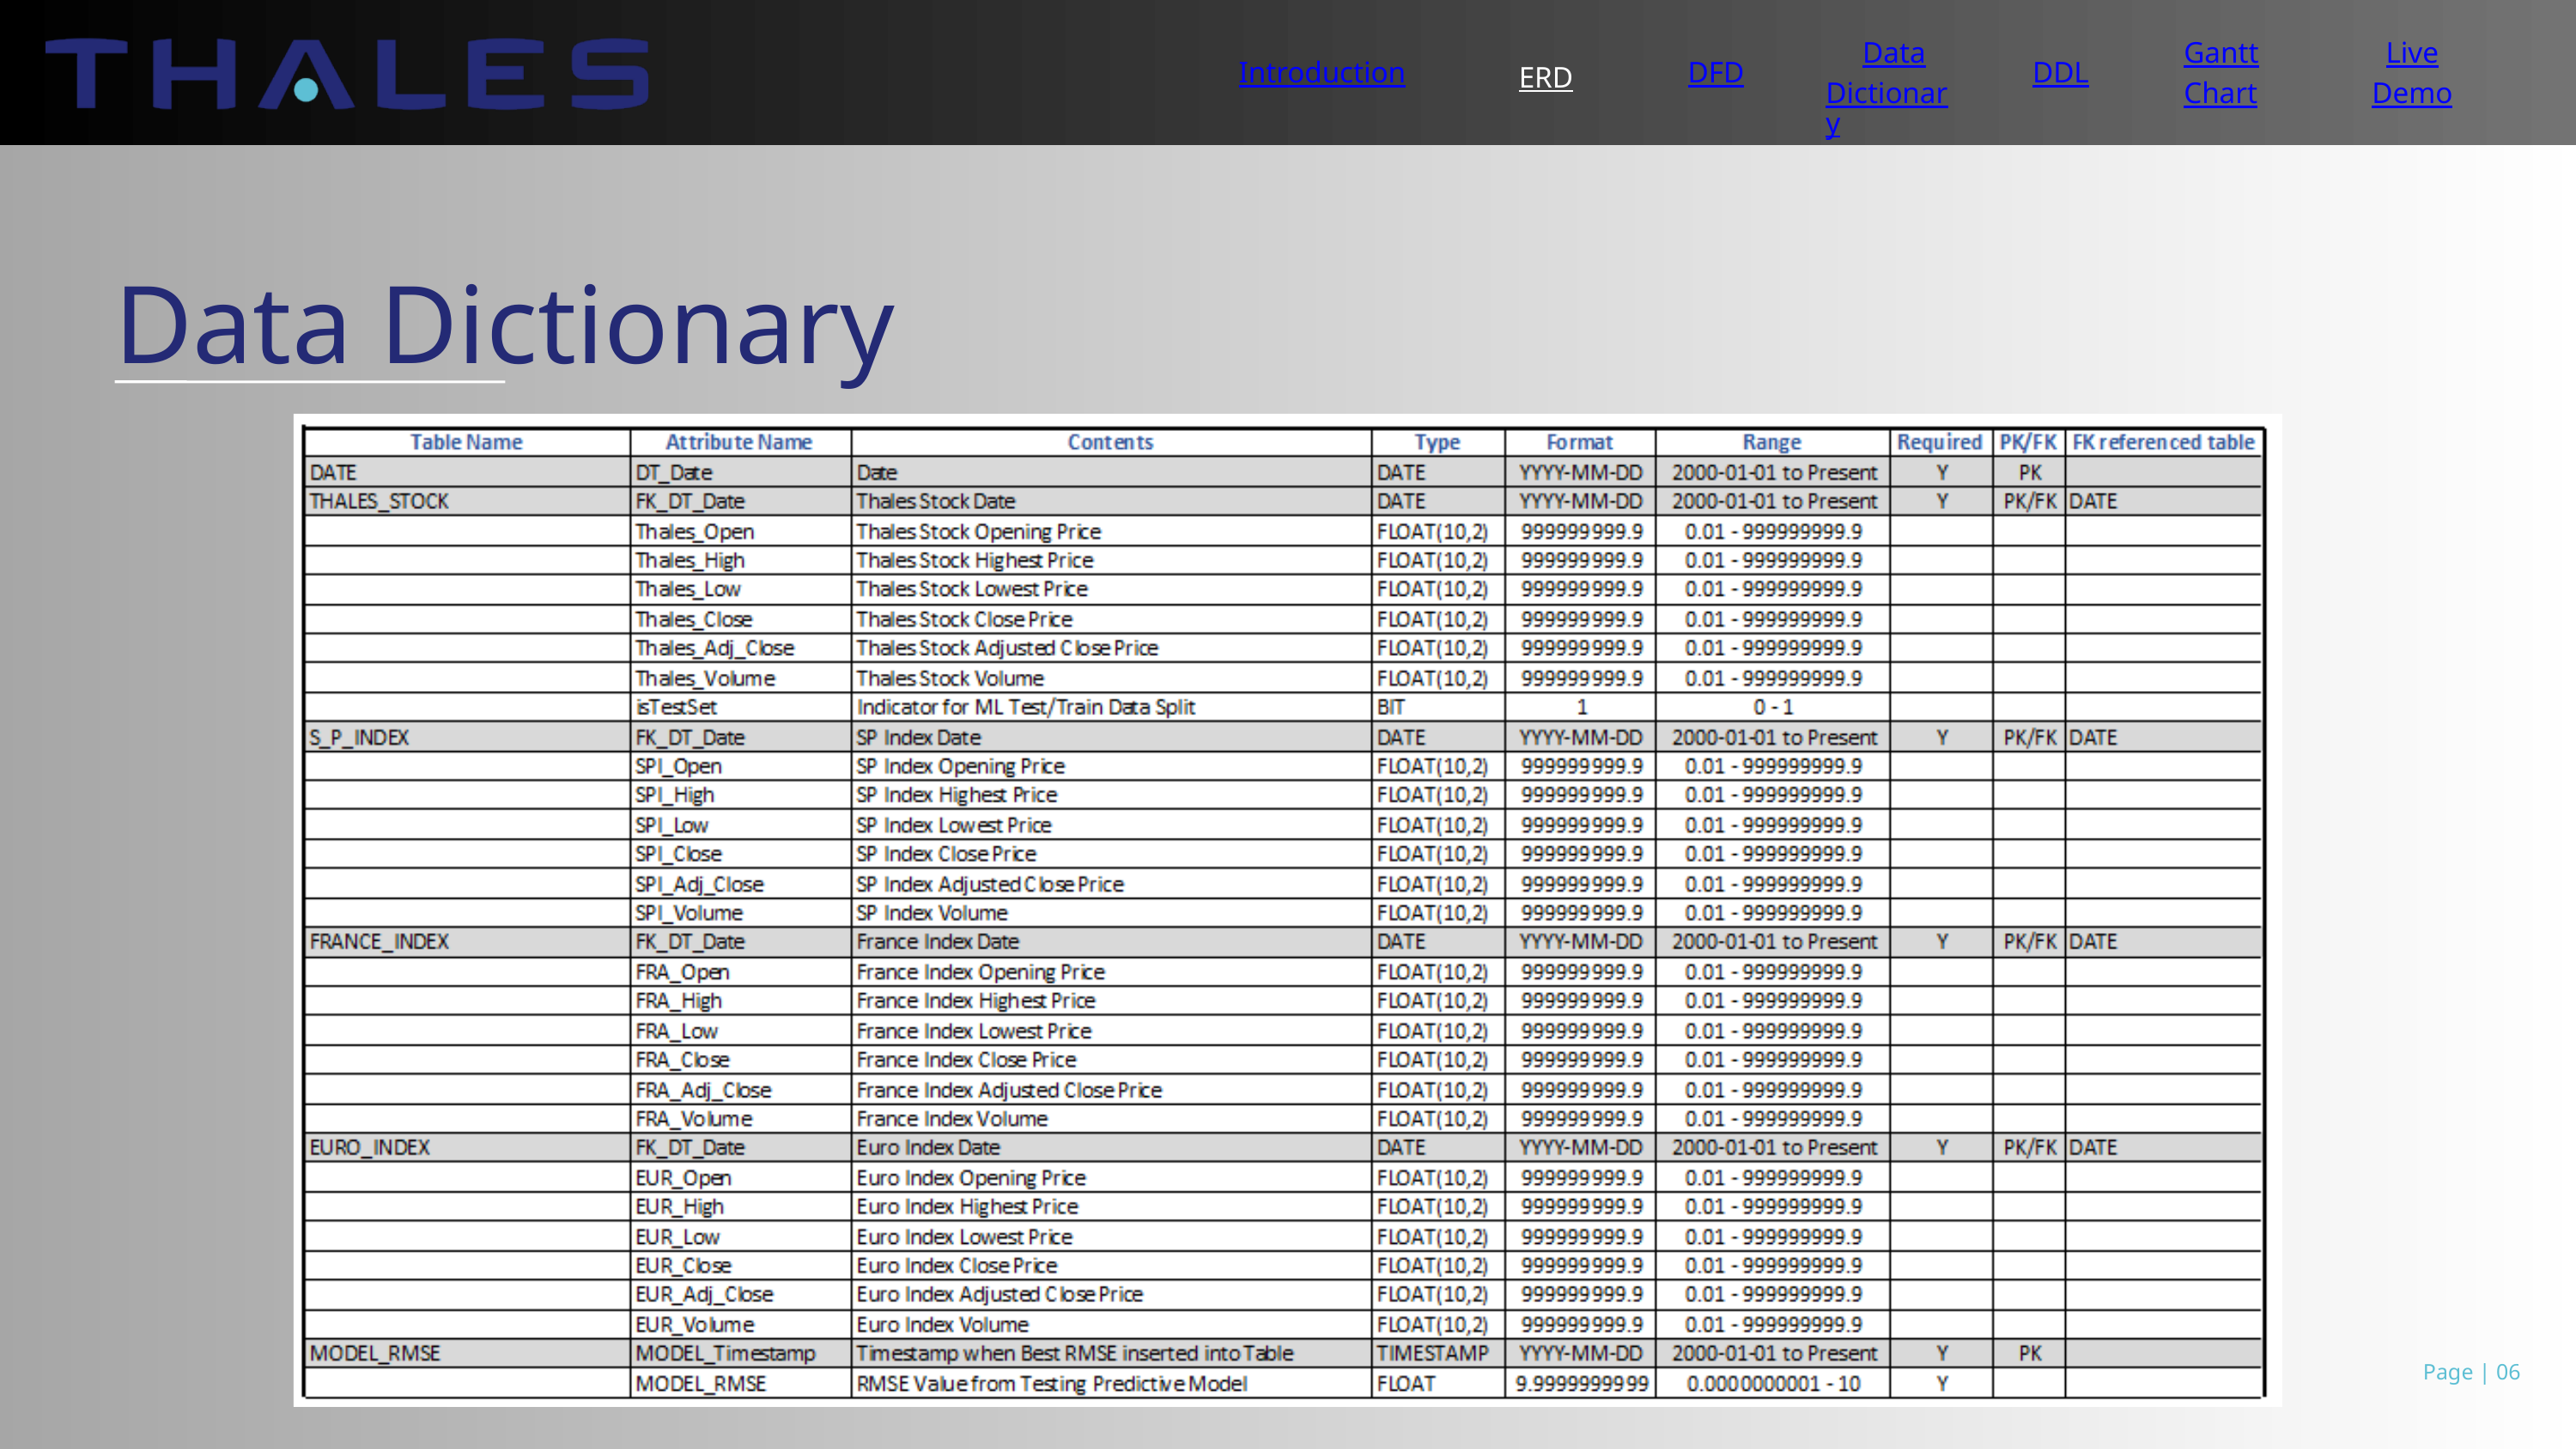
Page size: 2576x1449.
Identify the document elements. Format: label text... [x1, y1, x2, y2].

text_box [0, 0, 2576, 145]
text_box [293, 414, 2283, 1407]
text_box Data Dictionary [114, 265, 1145, 385]
text_box Page | 06 [2406, 1354, 2521, 1385]
